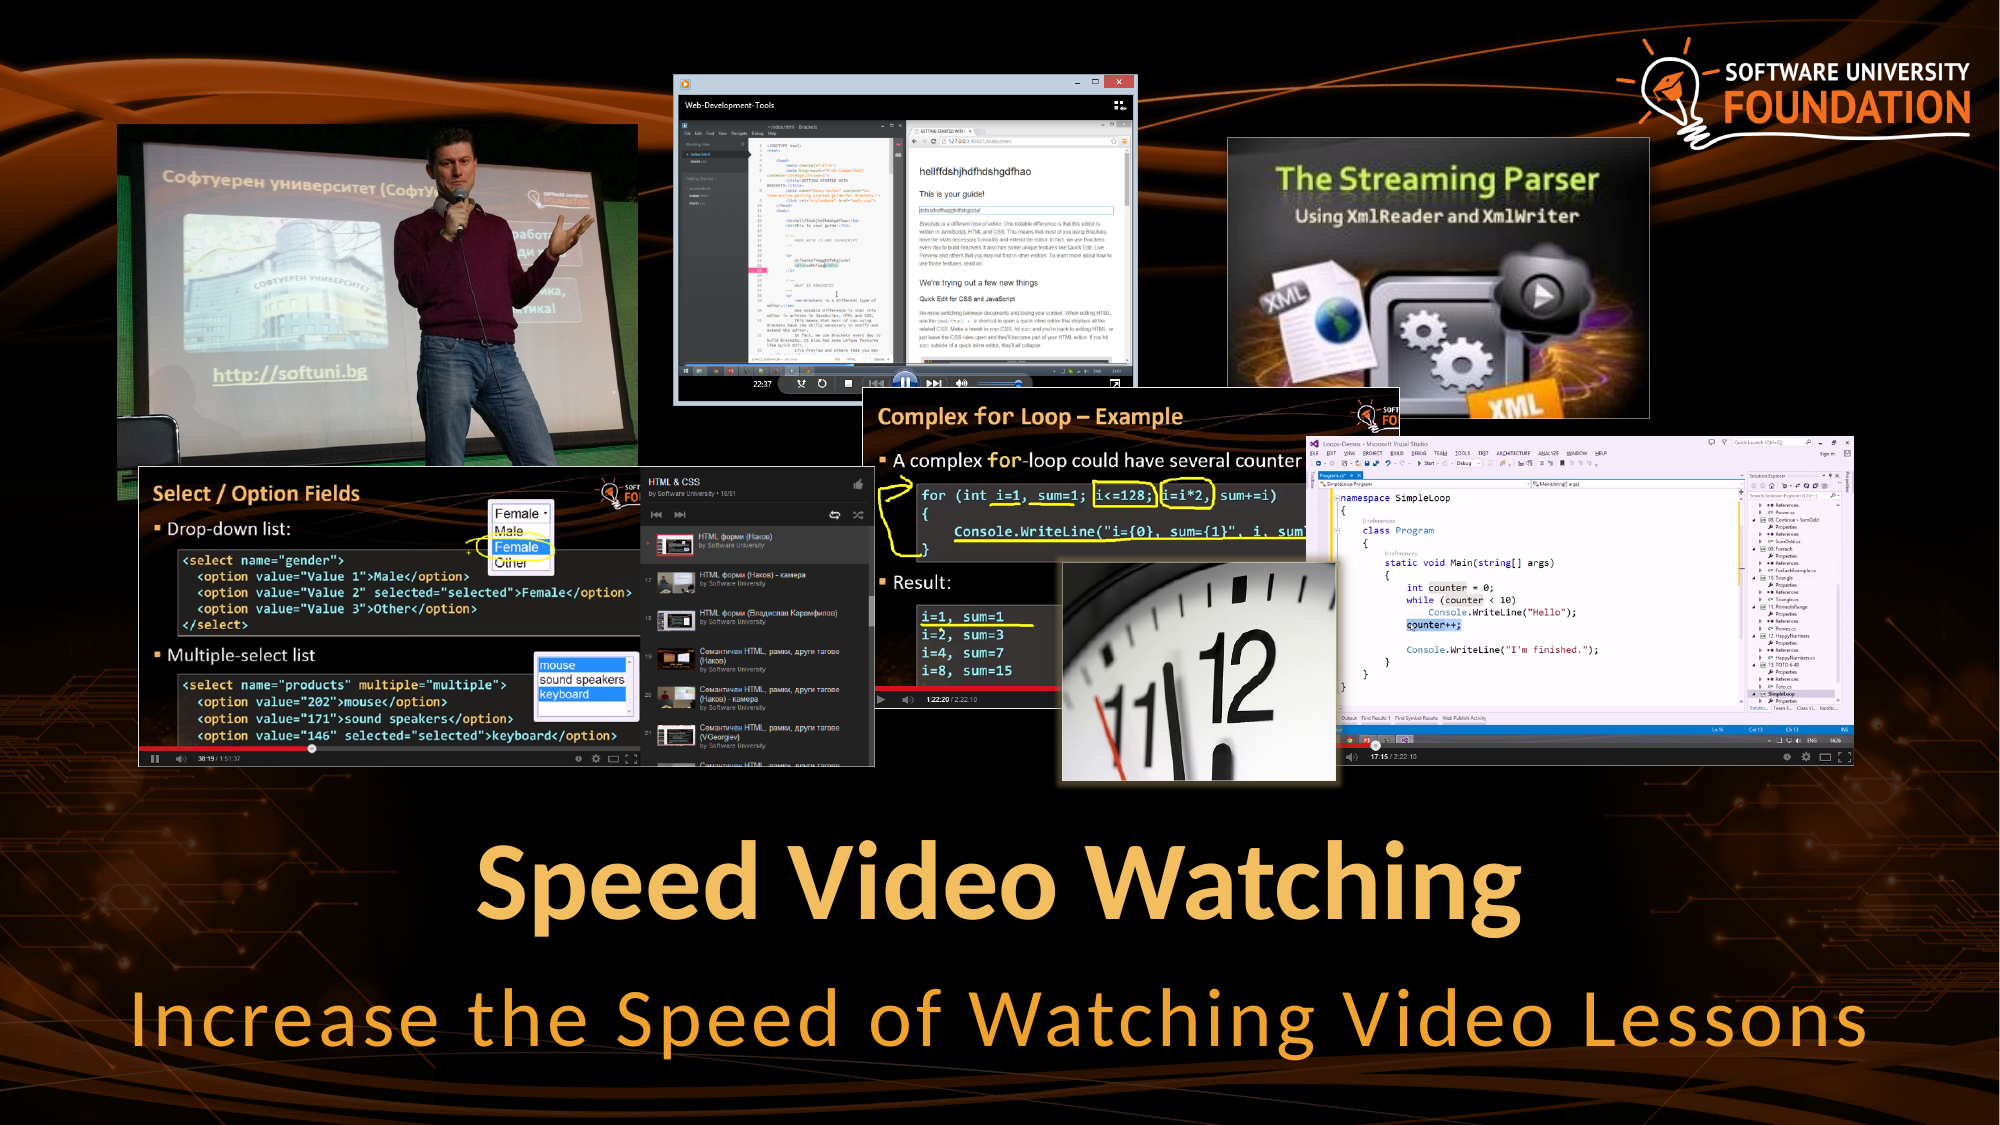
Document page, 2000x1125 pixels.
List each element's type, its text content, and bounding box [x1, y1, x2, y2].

subtitle Increase the Speed of Watching Video Lessons [112, 951, 1888, 1063]
picture [0, 0, 2000, 1125]
title Speed Video Watching [349, 815, 1650, 950]
